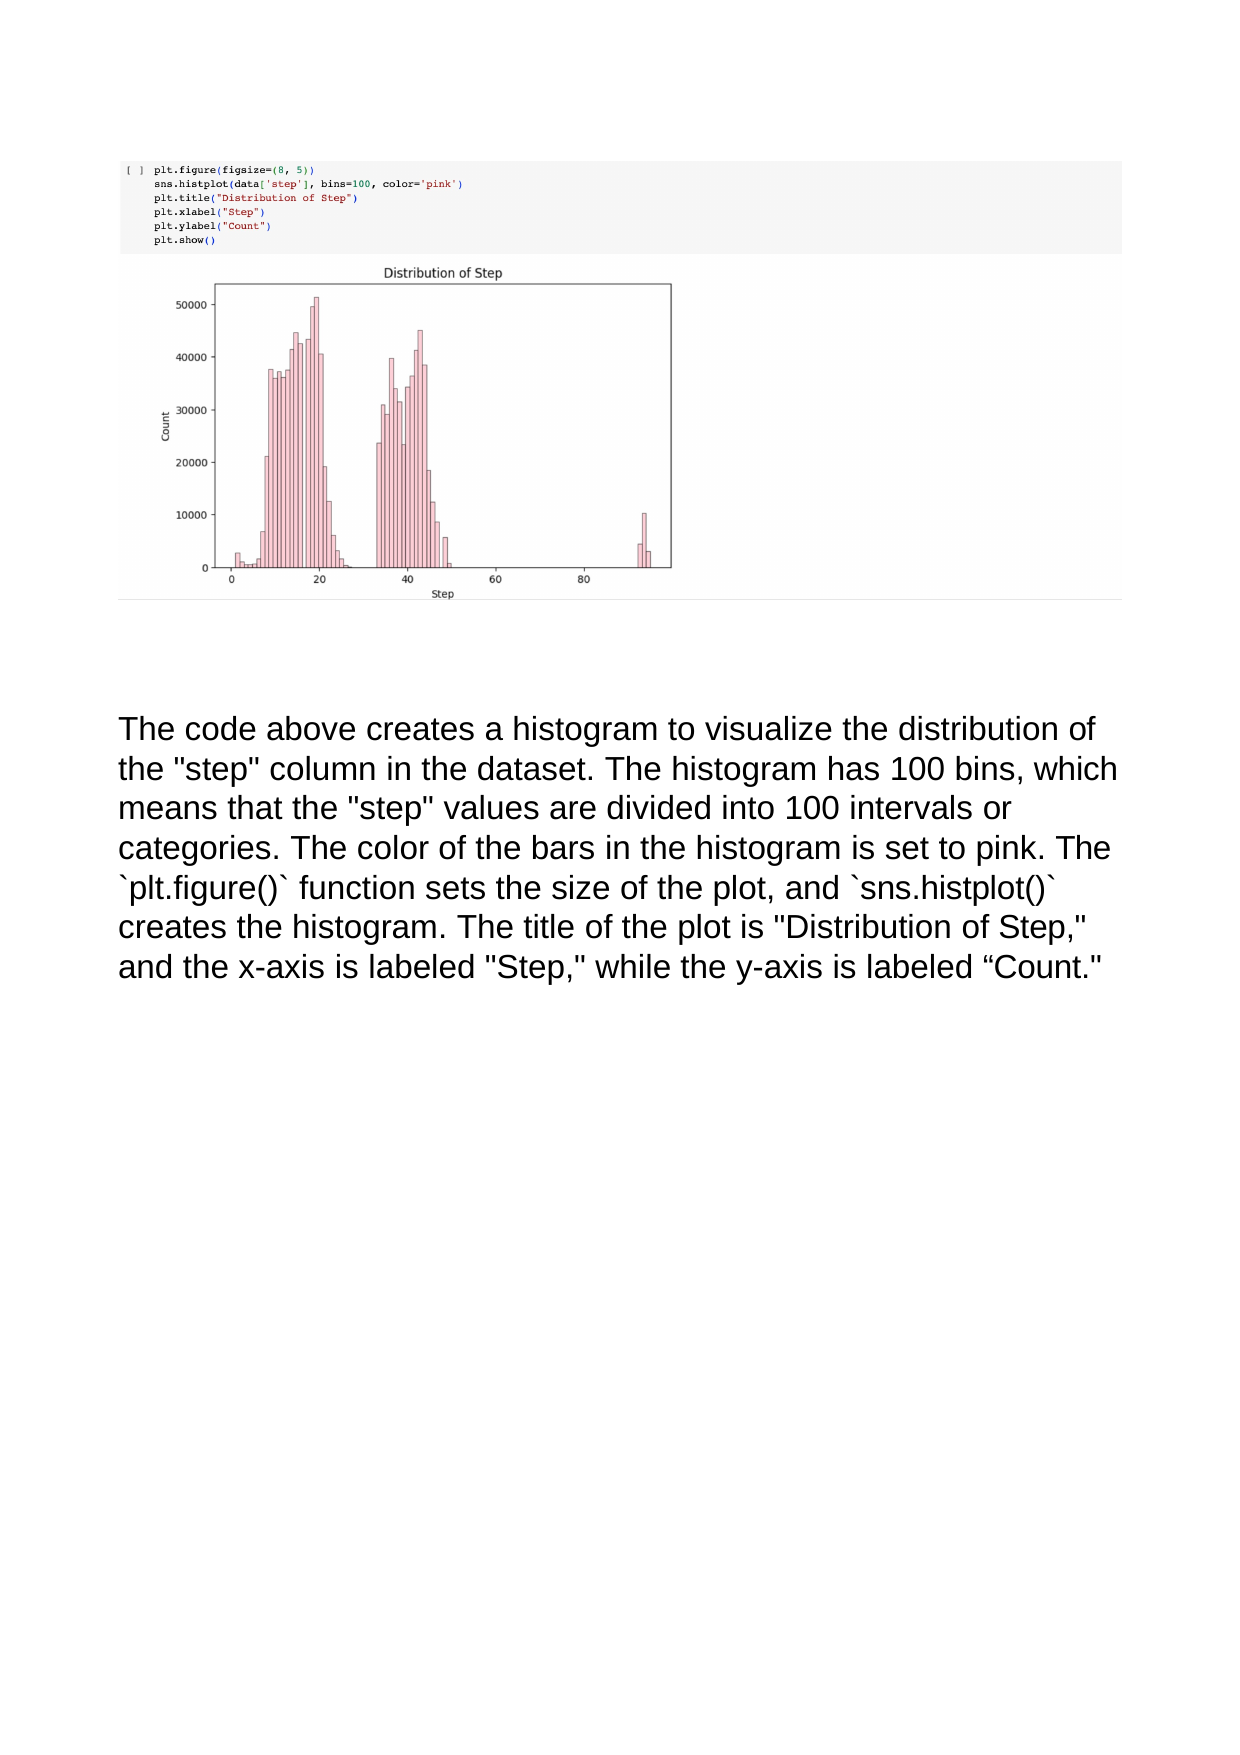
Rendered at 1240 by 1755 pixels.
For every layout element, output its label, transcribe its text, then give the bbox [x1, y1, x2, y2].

picture [117, 161, 1123, 600]
text_box The code above creates a histogram to visualize the distribution of the "step" column in the dataset. The histogram has 100 bins, which means that the "step" values are divided into 100 intervals or categories. The color of the bars in the histogram is set to pink. The `plt.figure()` function sets the size of the plot, and `sns.histplot()` creates the histogram. The title of the plot is "Distribution of Step," and the x-axis is labeled "Step," while the y-axis is labeled “Count." [116, 704, 1122, 985]
